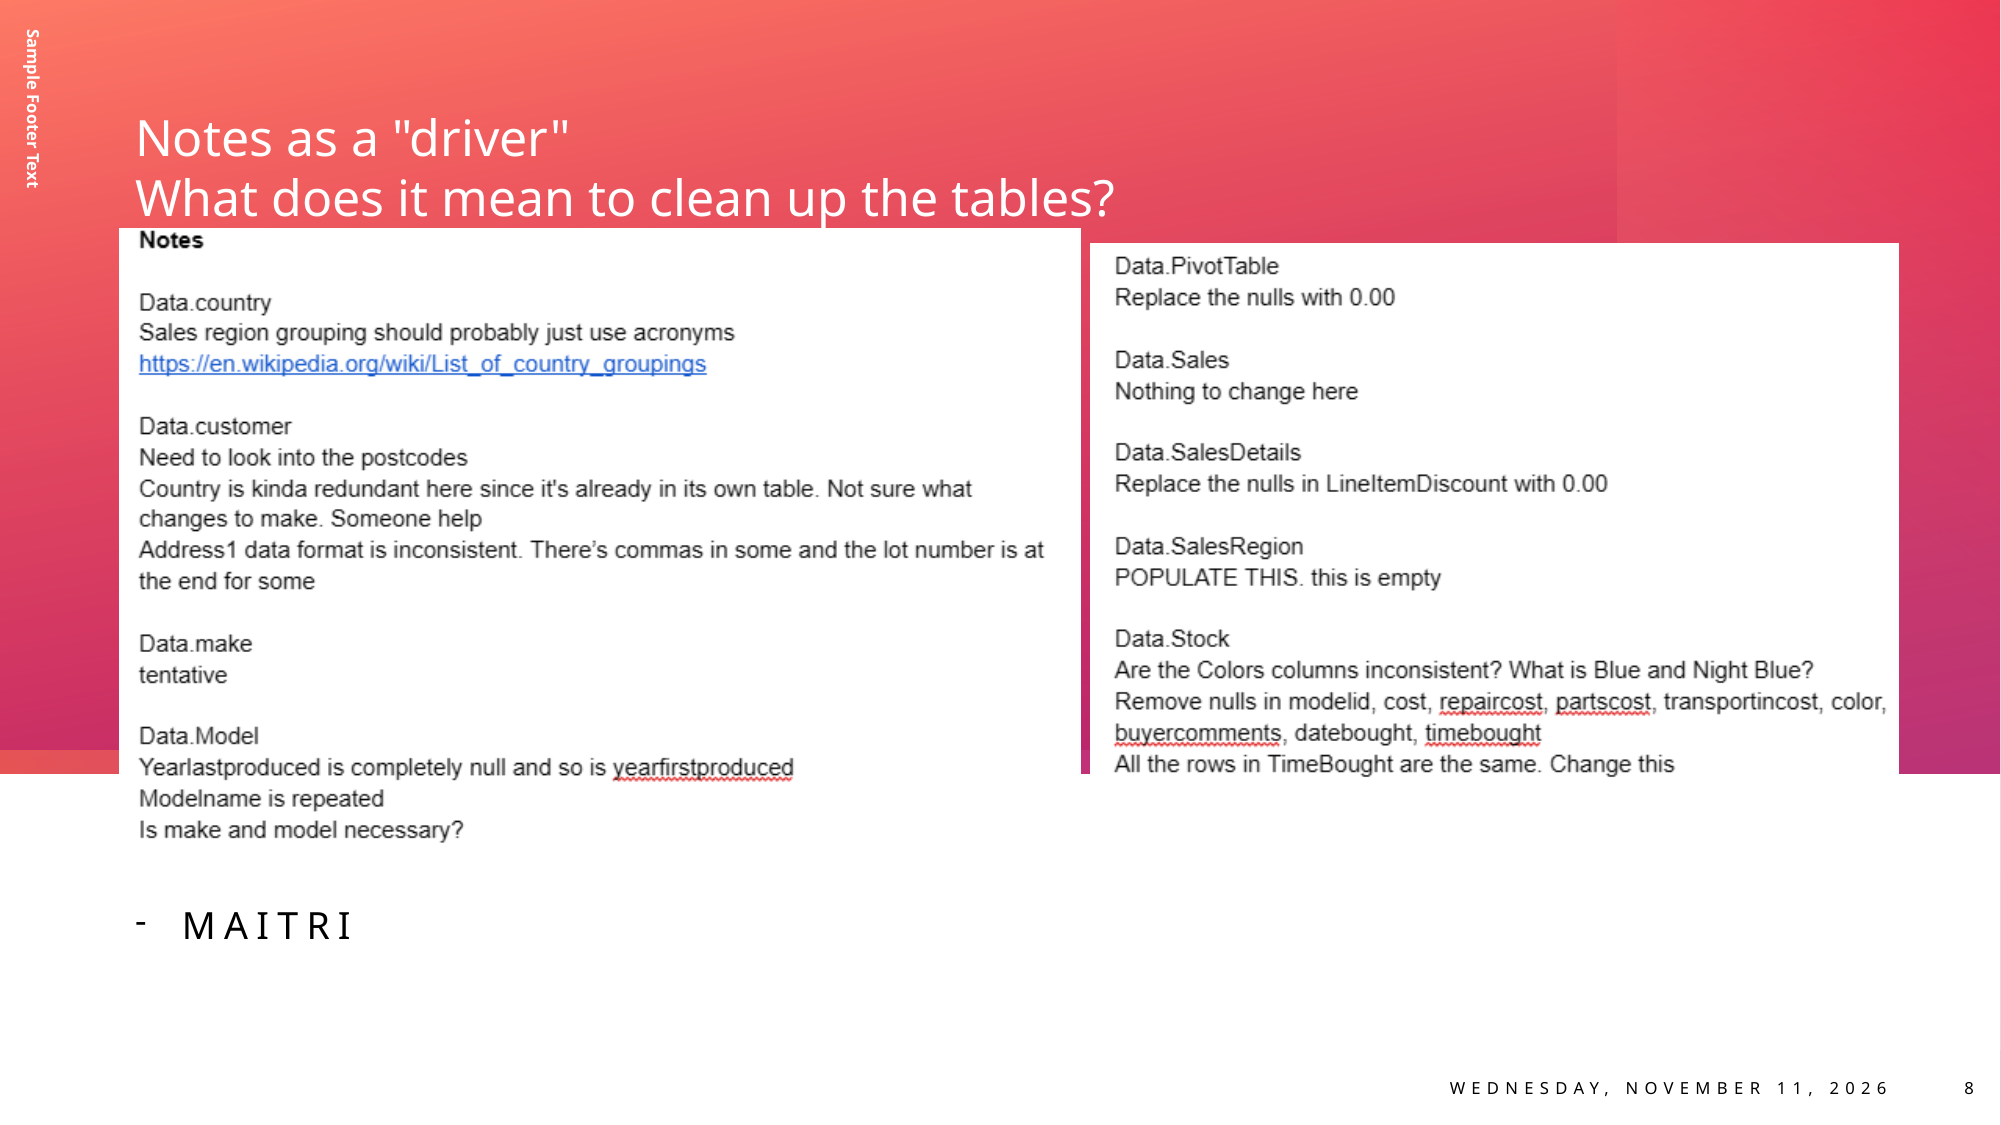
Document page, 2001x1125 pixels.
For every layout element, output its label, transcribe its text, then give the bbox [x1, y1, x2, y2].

picture [119, 228, 1081, 846]
title Notes as a "driver" What does it mean to clean up the tables? [120, 98, 1474, 720]
footer Sample Footer Text [2, 14, 63, 598]
slide_number 8 [1898, 1058, 1989, 1119]
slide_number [1135, 1058, 1898, 1119]
picture [1090, 243, 1899, 788]
subtitle Maitri [120, 846, 1011, 1026]
